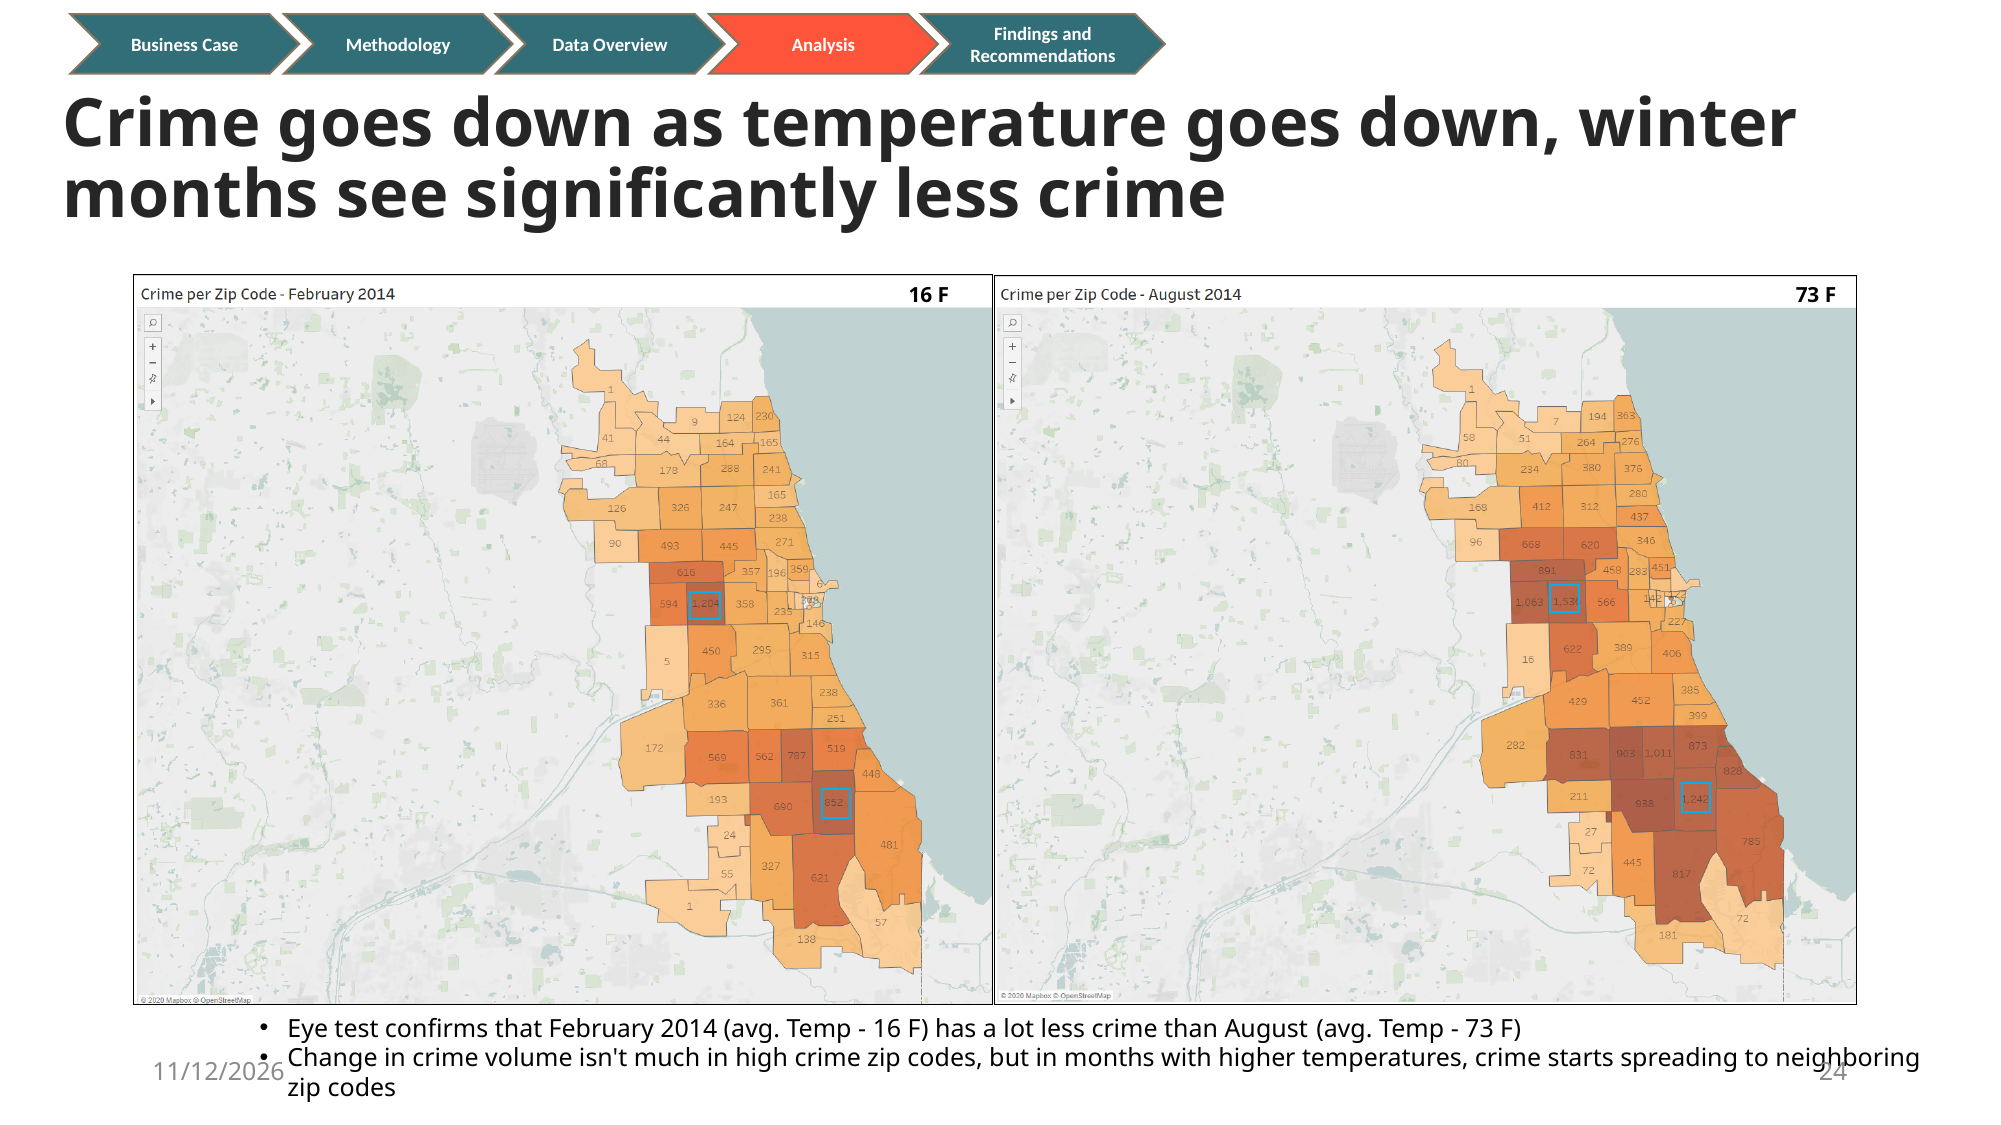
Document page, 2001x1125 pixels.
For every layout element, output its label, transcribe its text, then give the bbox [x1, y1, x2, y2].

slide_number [137, 1042, 588, 1103]
slide_number 24 [1412, 1042, 1863, 1103]
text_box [690, 584, 1710, 818]
title Crime goes down as temperature goes down, winter months see significantly less crime [63, 88, 1999, 277]
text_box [132, 274, 1867, 1005]
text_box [70, 14, 1165, 74]
text_box Eye test confirms that February 2014 (avg. Temp - 16 F) has a lot less crime than August (avg. Temp - 73 F) Change in crime volume isn't much in high crime zip codes, but in months with higher temperatures, crime starts spreading to neighboring zip codes [244, 1004, 1960, 1110]
